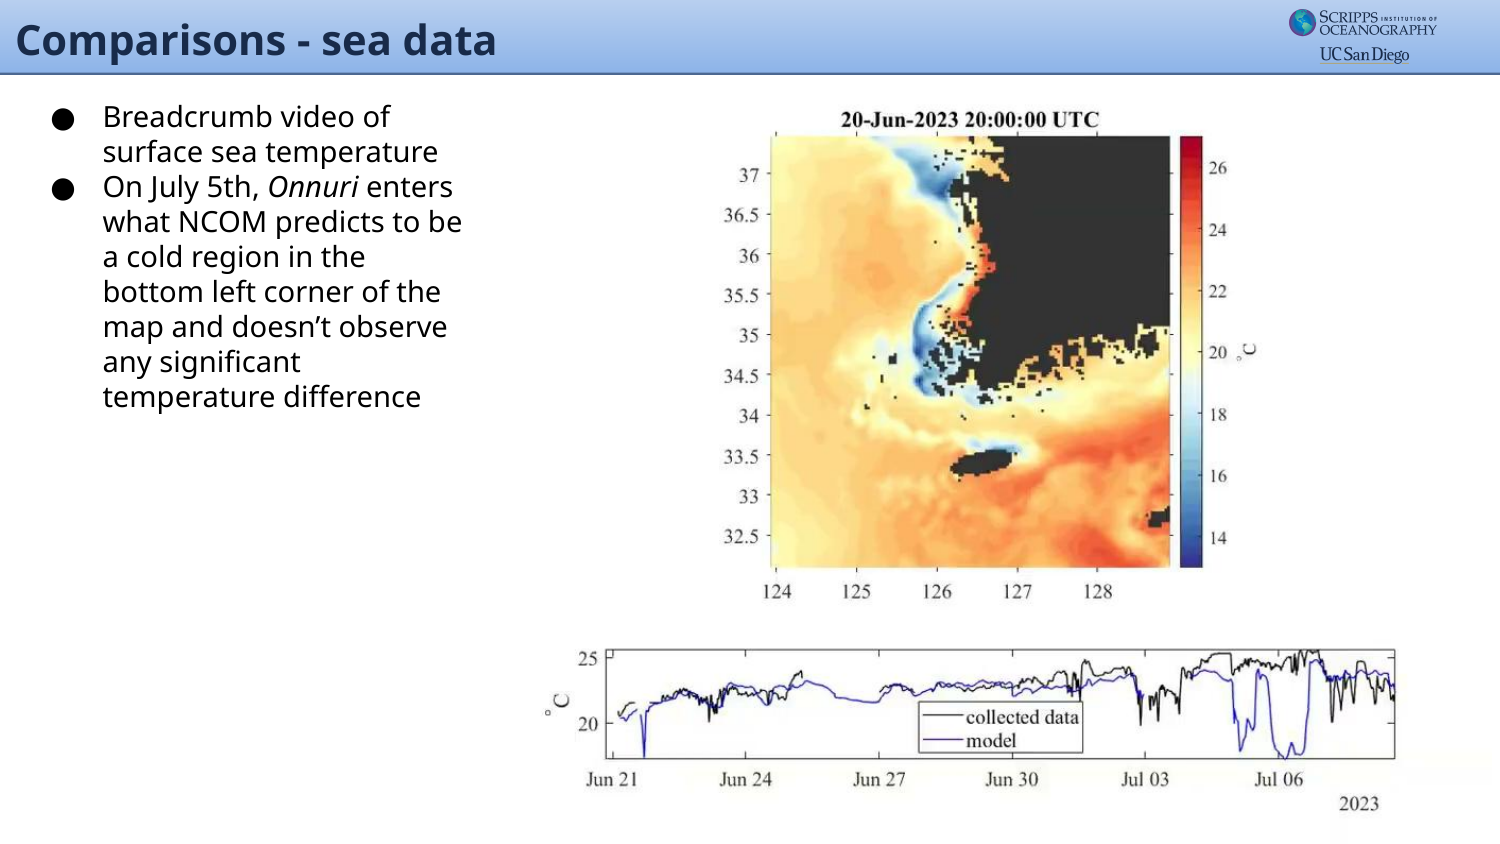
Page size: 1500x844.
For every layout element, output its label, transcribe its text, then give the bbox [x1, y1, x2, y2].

picture [473, 79, 1493, 844]
text_box Breadcrumb video of surface sea temperature On July 5th, Onnuri enters what NCOM predicts to be a cold region in the bottom left corner of the map and doesn’t observe any significant temperature difference [12, 90, 468, 421]
text_box Comparisons - sea data [0, 6, 1213, 72]
picture [1287, 7, 1438, 66]
